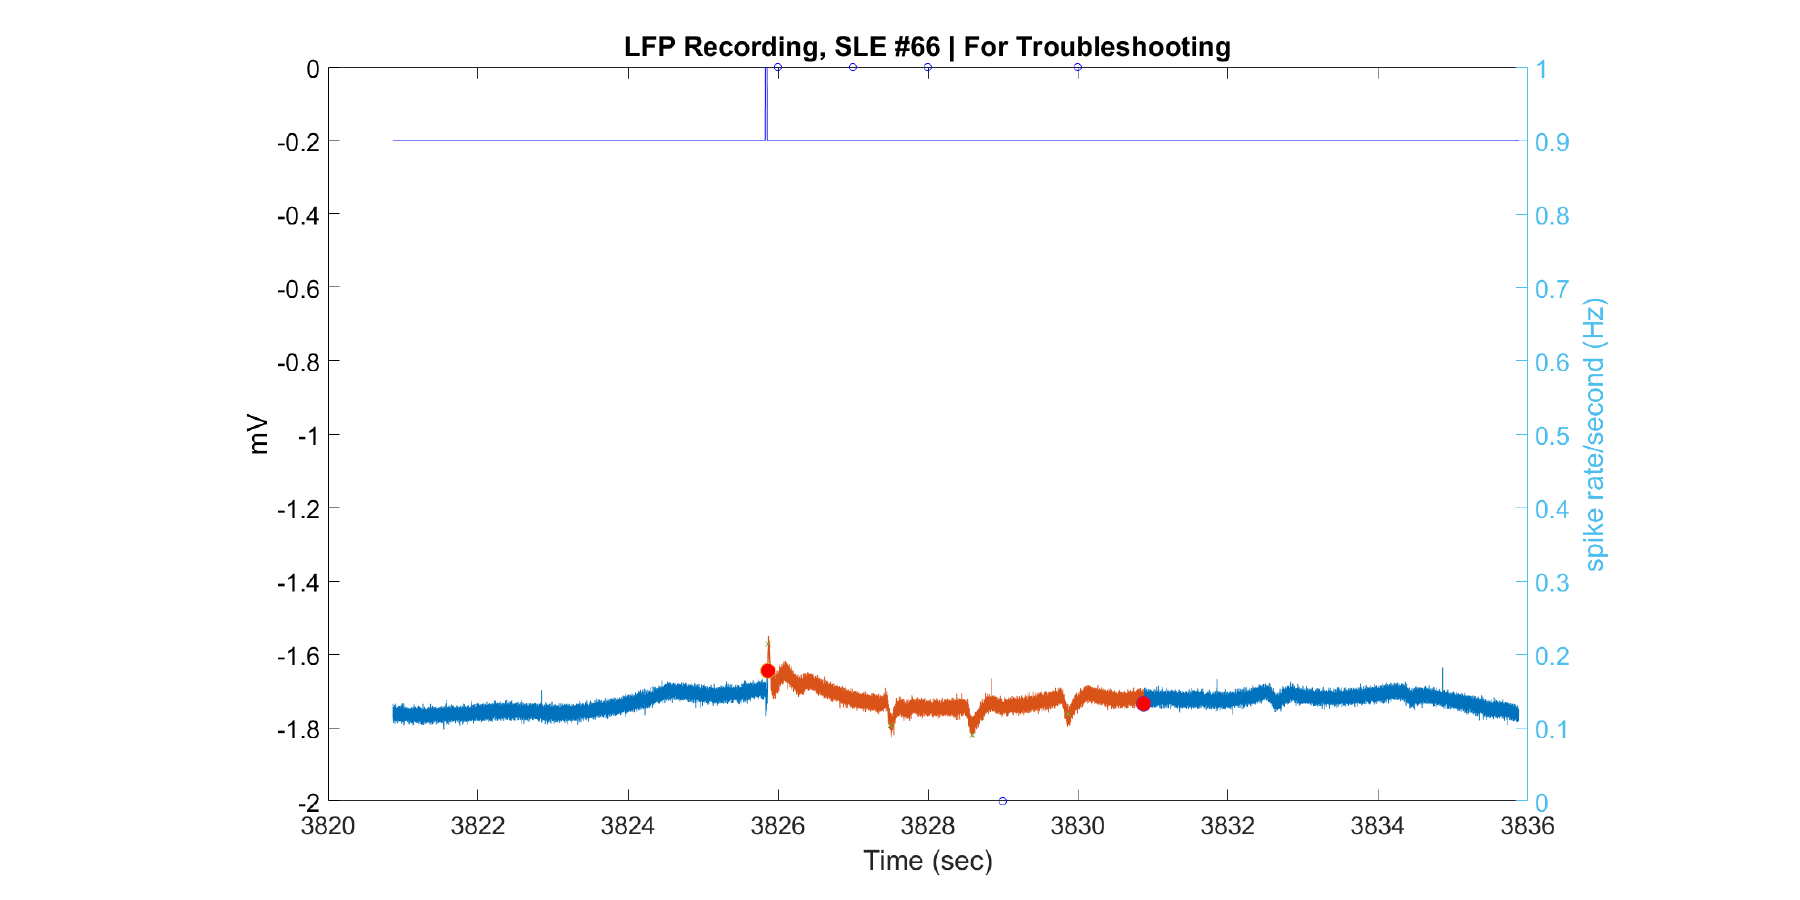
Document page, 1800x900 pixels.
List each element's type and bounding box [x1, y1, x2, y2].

picture [126, 0, 1674, 900]
